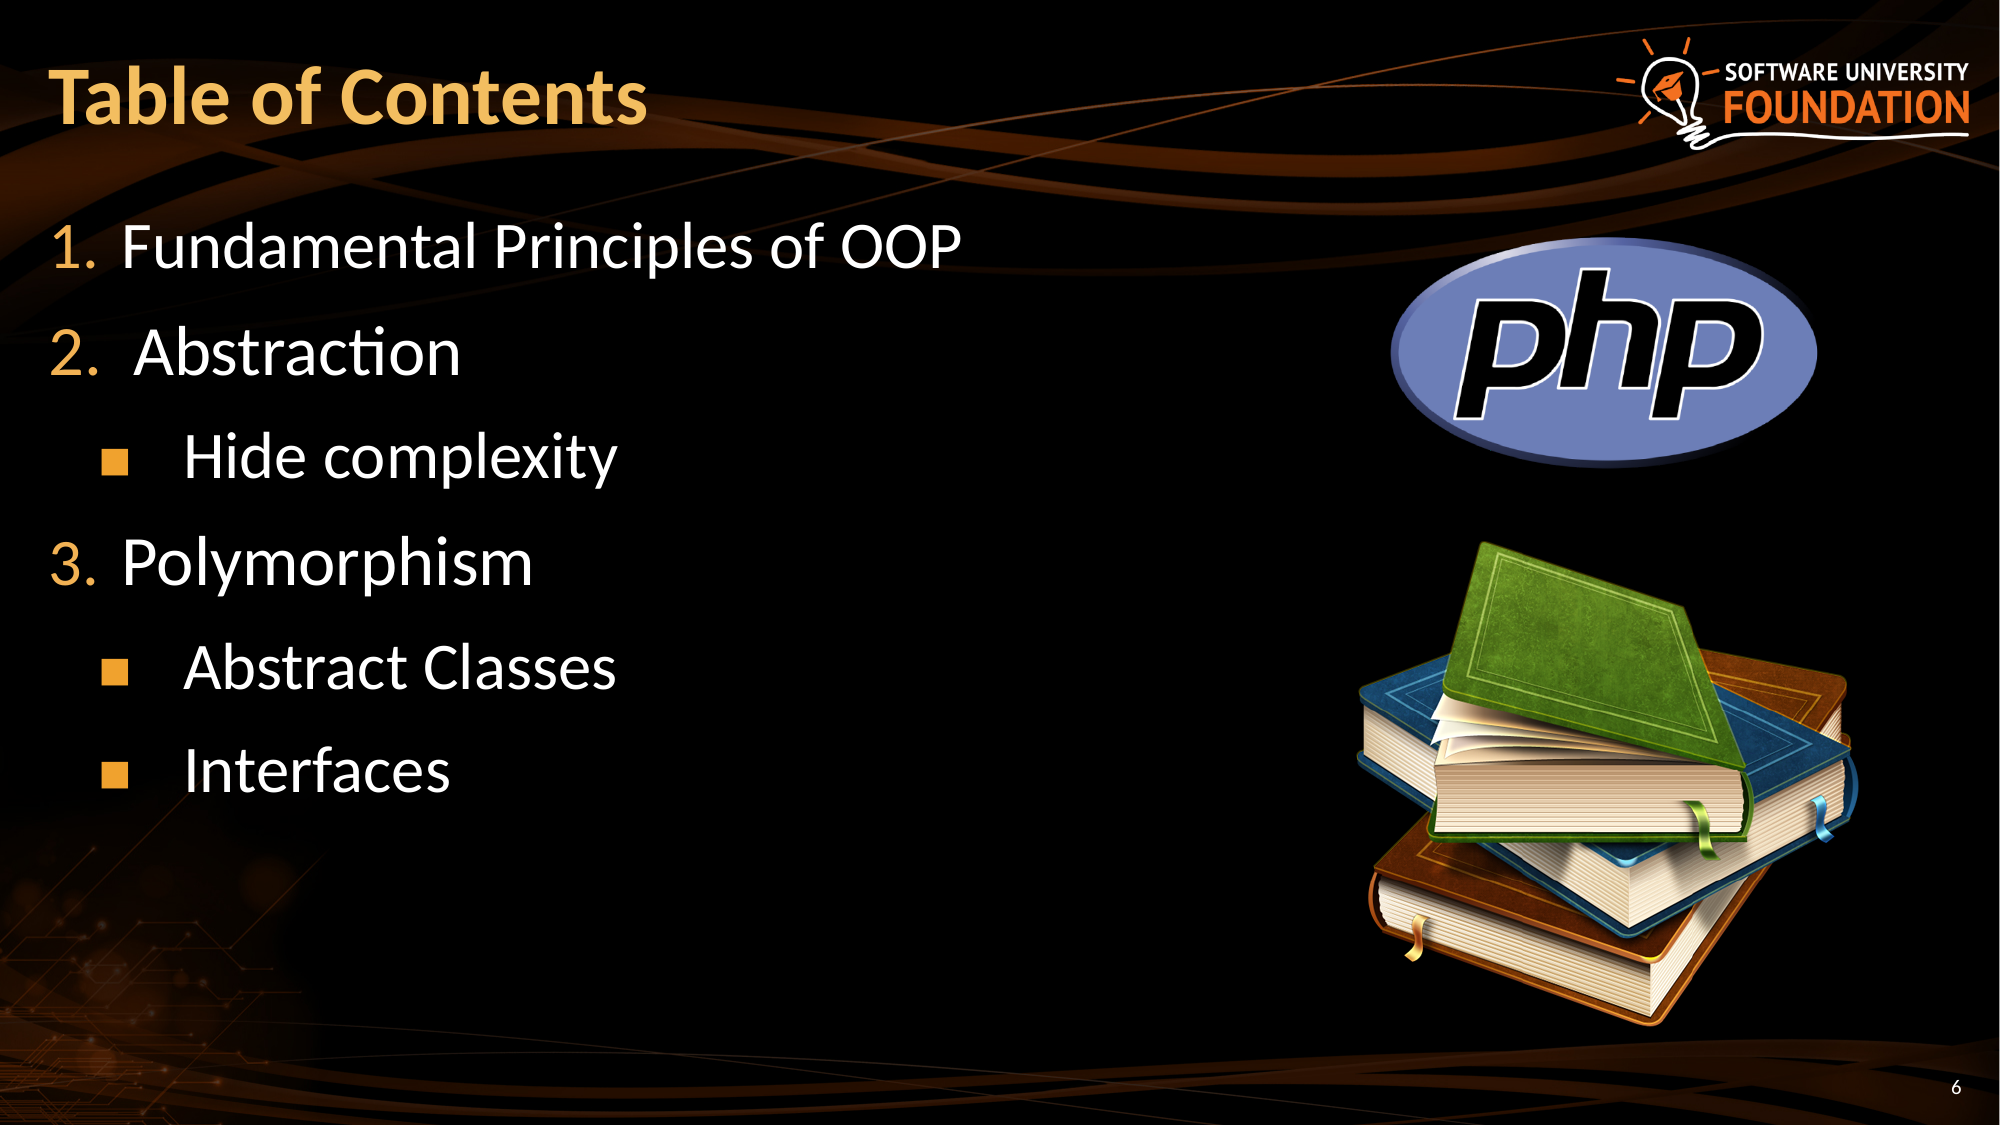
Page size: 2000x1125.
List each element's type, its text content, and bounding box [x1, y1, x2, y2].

title Table of Contents [30, 6, 1602, 189]
picture [0, 0, 2000, 1125]
list Fundamental Principles of OOP Abstraction Hide complexity Polymorphism Abstract Classes Interfaces [31, 195, 1968, 1103]
slide_number ‹#› [1897, 1070, 1968, 1103]
